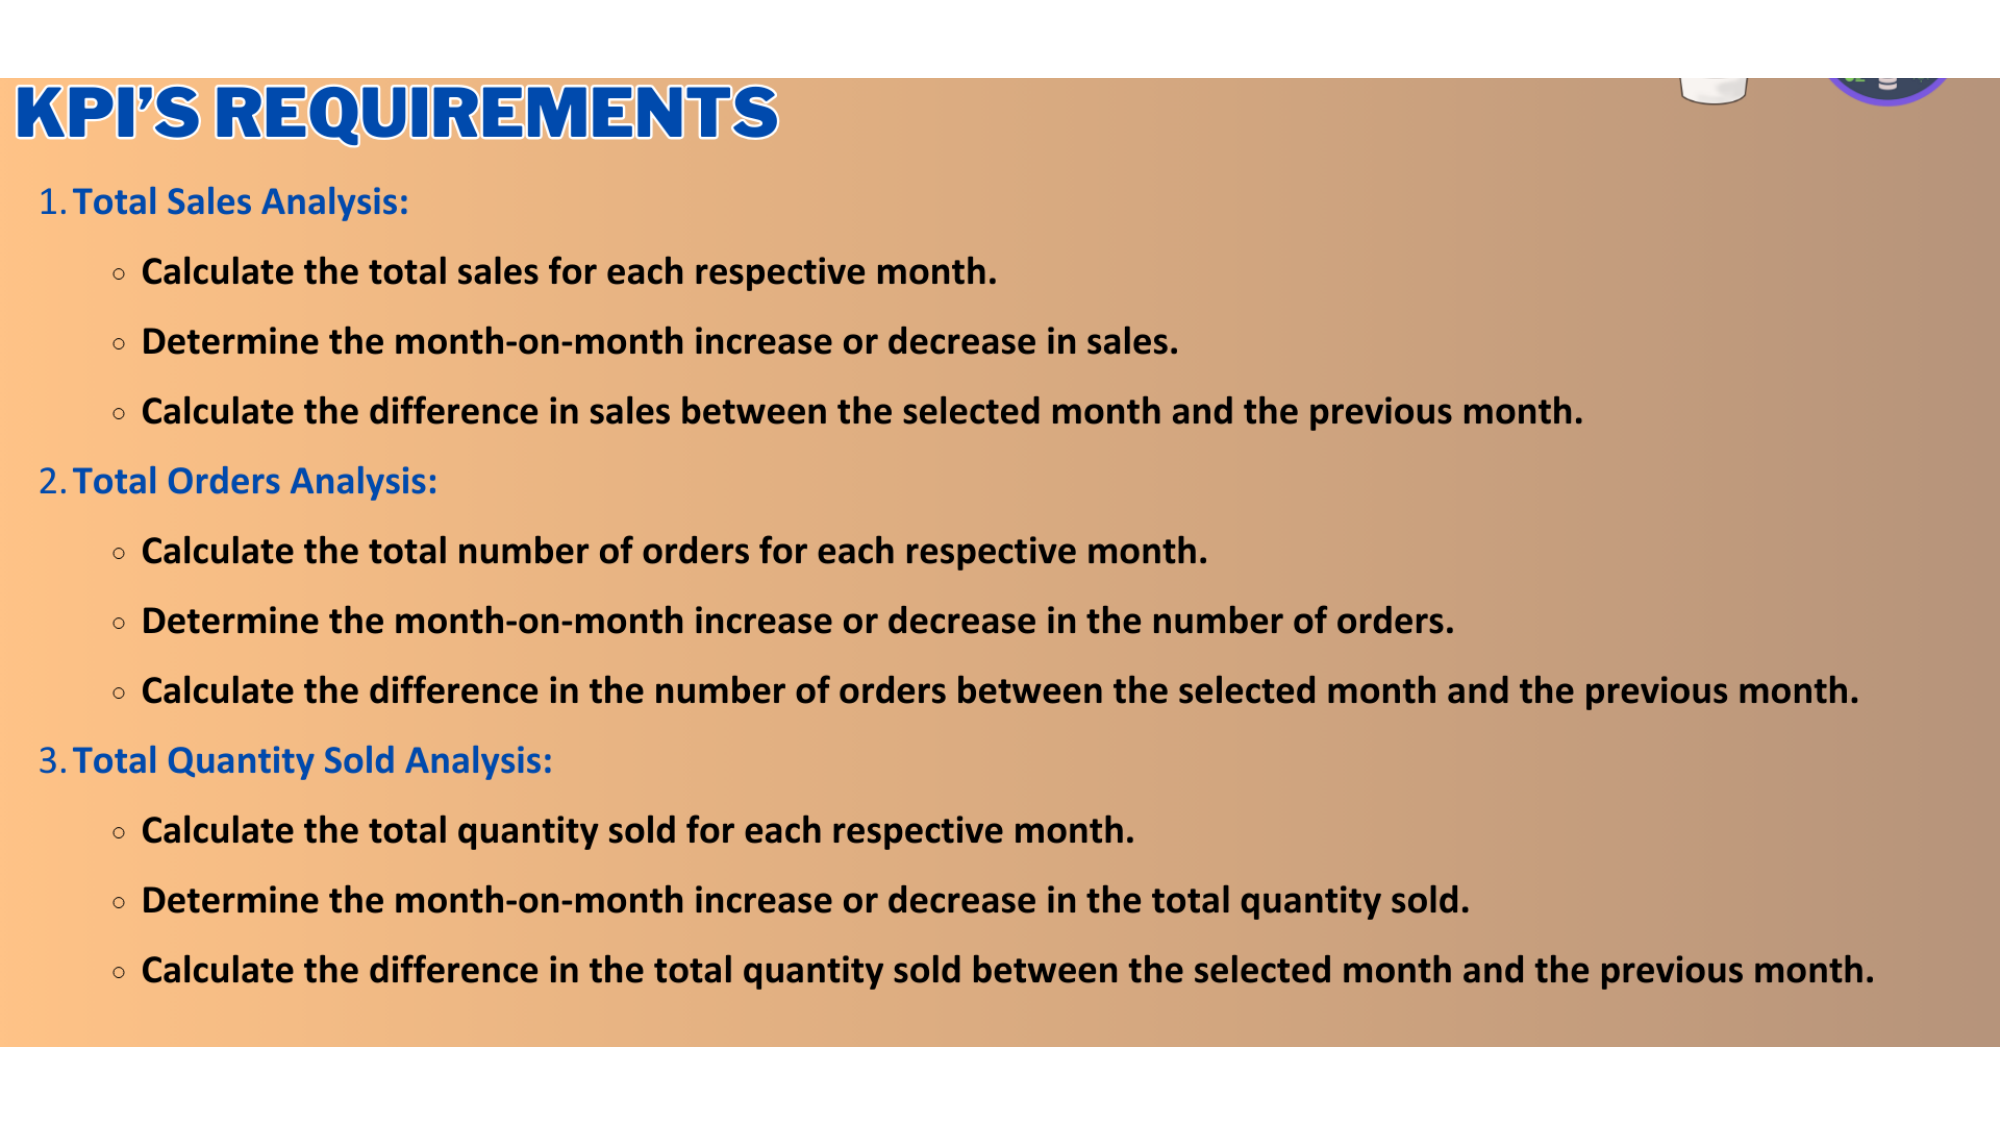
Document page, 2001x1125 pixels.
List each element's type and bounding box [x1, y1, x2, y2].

picture [0, 78, 2000, 1047]
